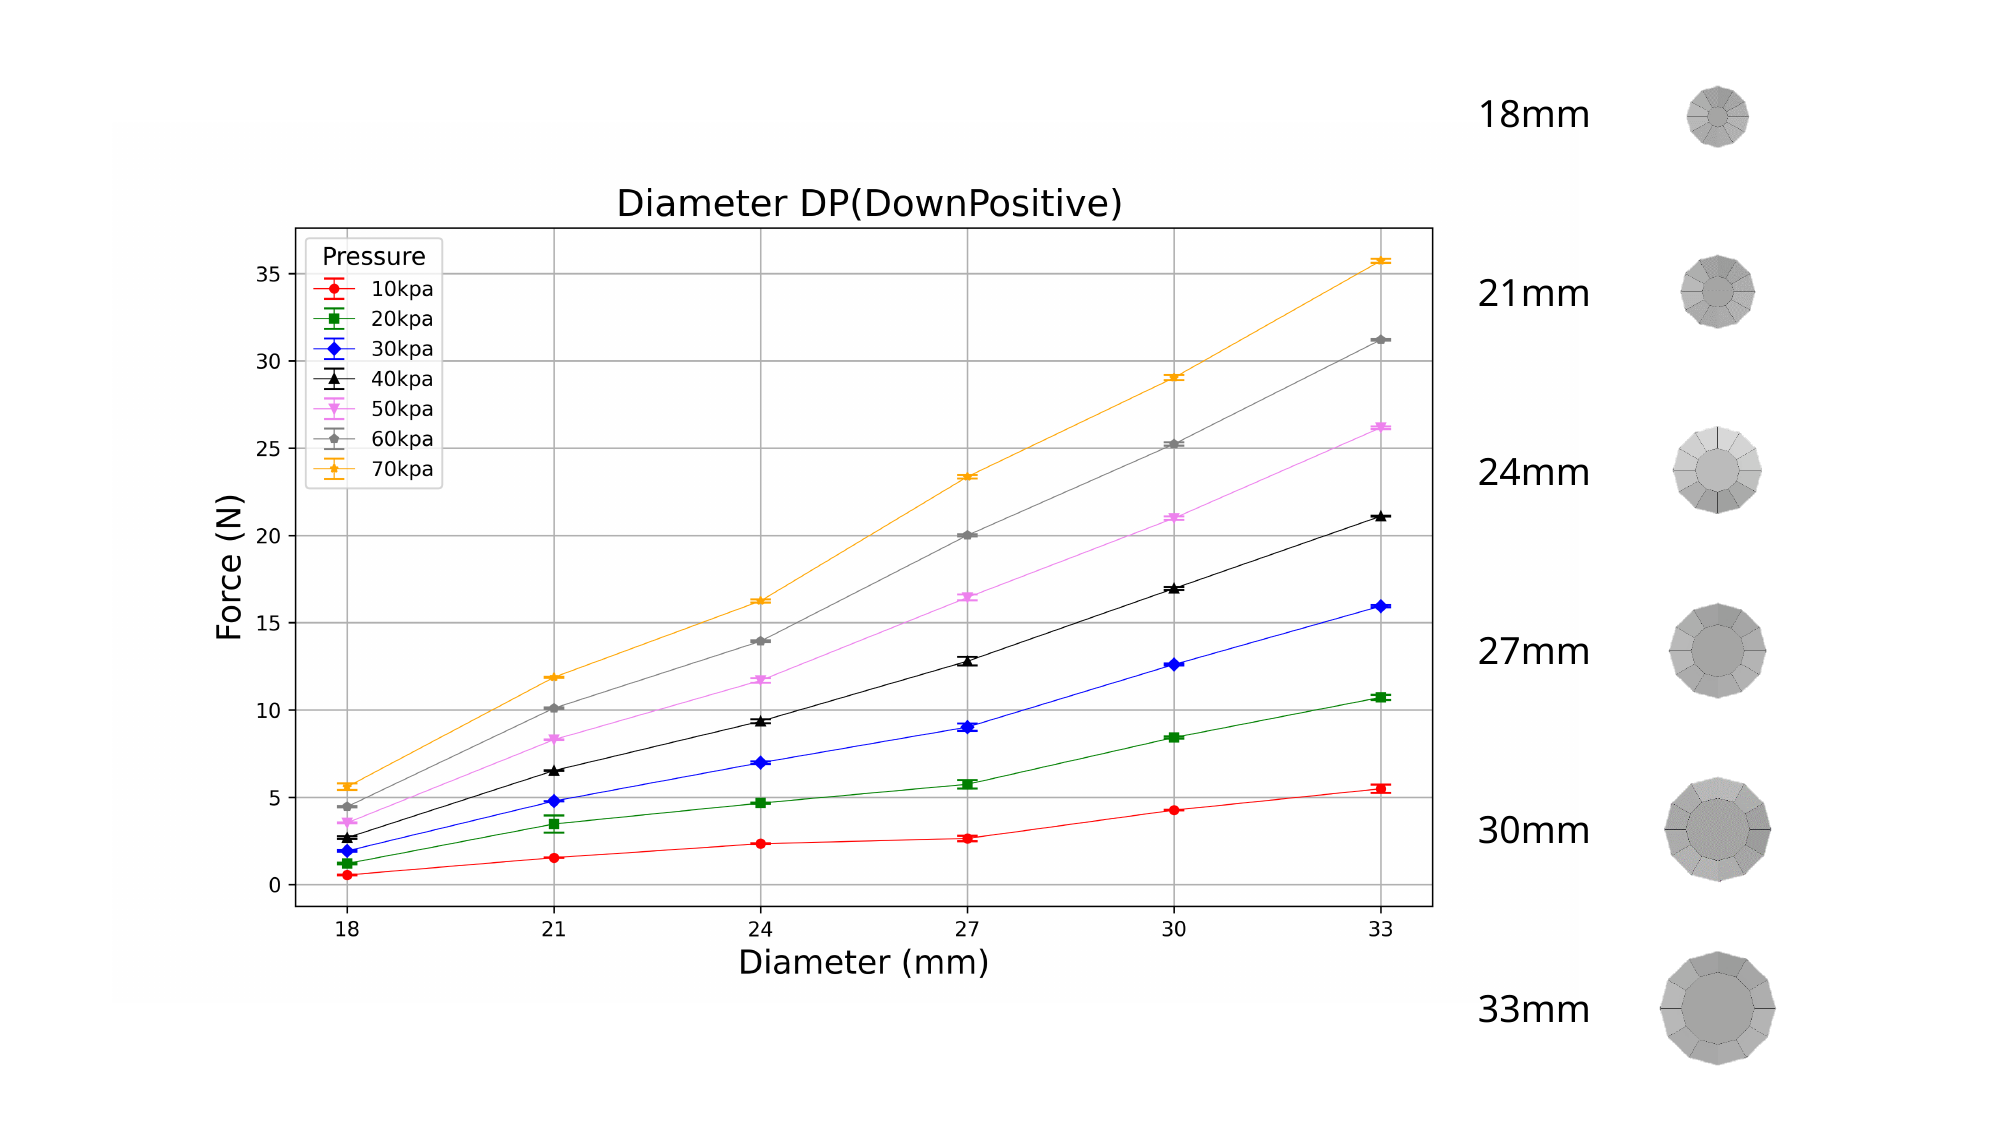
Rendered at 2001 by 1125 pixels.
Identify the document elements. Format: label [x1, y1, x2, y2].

text_box [1464, 1, 1971, 1124]
picture [112, 122, 1464, 1003]
